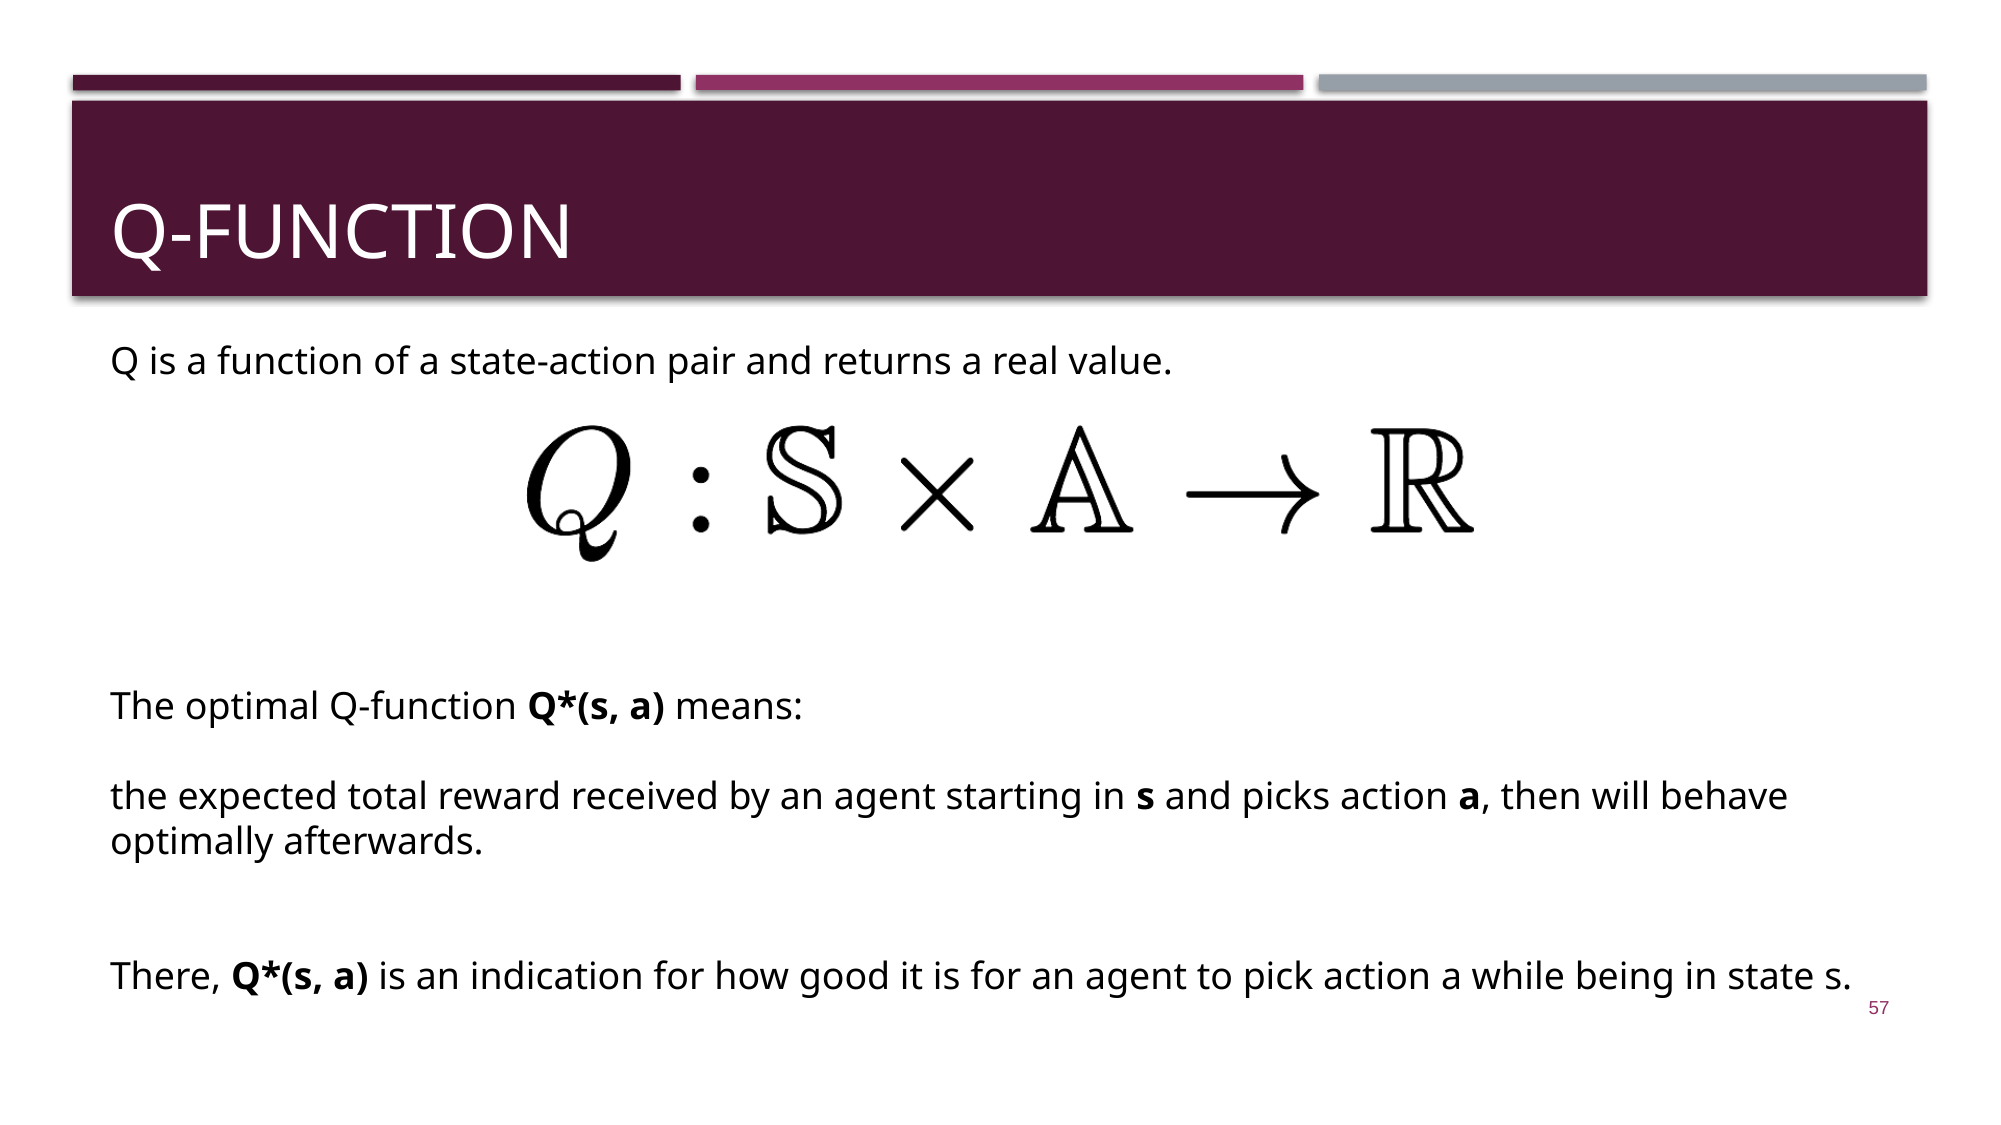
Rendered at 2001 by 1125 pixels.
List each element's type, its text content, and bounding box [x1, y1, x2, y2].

picture [524, 424, 1476, 563]
title Q-function [95, 115, 1905, 282]
text_box The optimal Q-function Q*(s, a) means: the expected total reward received by an agent starting in s and picks action a, then will behave optimally afterwards. There, Q*(s, a) is an indication for how good it is for an agent to pick action a while being in state s. [95, 674, 1932, 1005]
text_box Q is a function of a state-action pair and returns a real value. [95, 329, 1932, 389]
slide_number 57 [1732, 1005, 1905, 1037]
